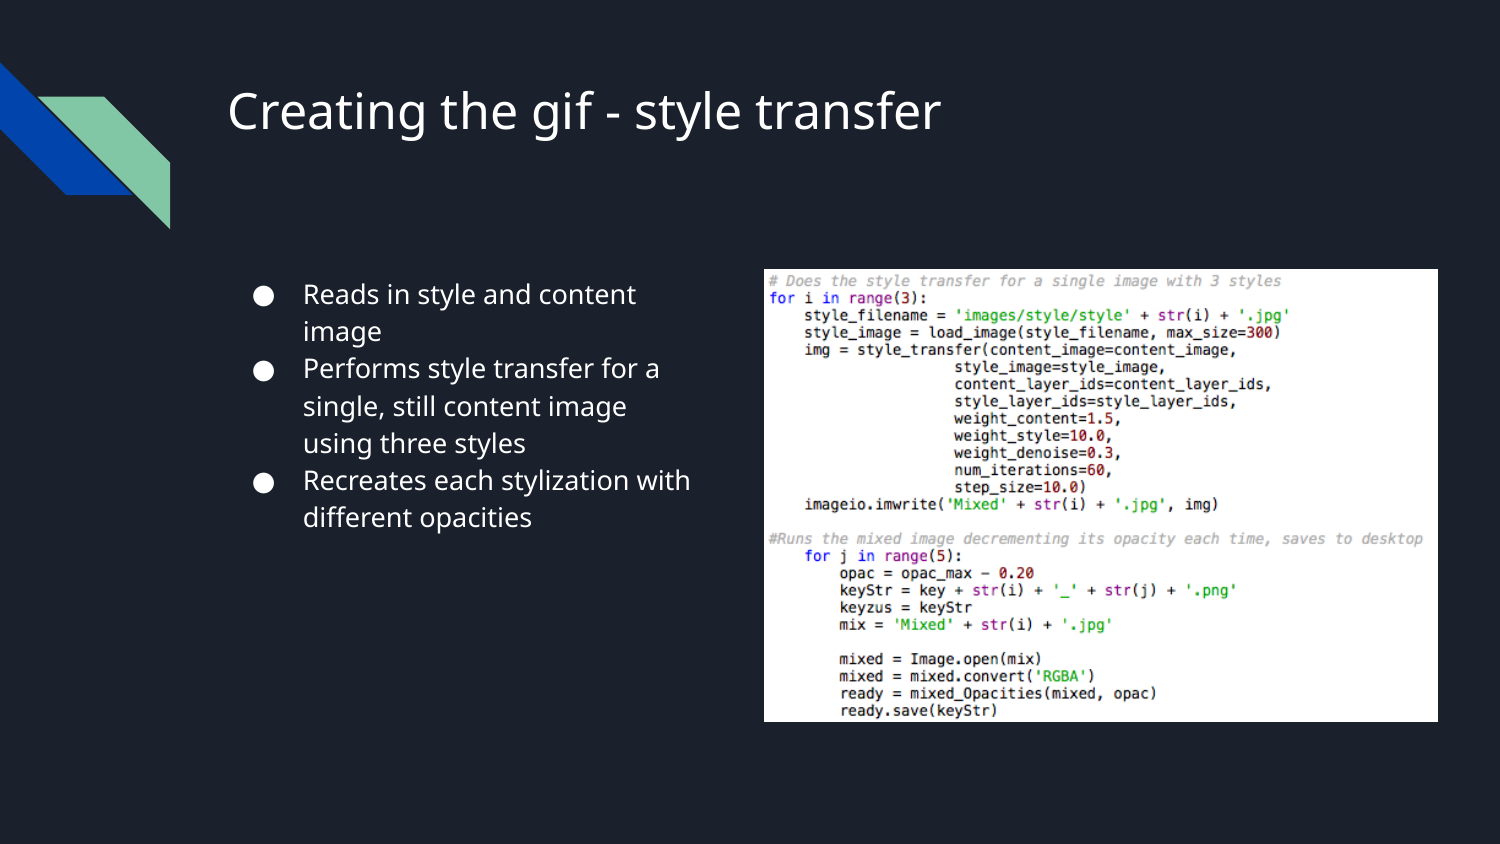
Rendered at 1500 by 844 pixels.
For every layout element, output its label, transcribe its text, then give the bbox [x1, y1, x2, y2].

picture [763, 269, 1439, 723]
list Reads in style and content image Performs style transfer for a single, still content image using three styles Recreates each stylization with different opacities [212, 257, 719, 735]
title Creating the gif - style transfer [212, 64, 1368, 215]
